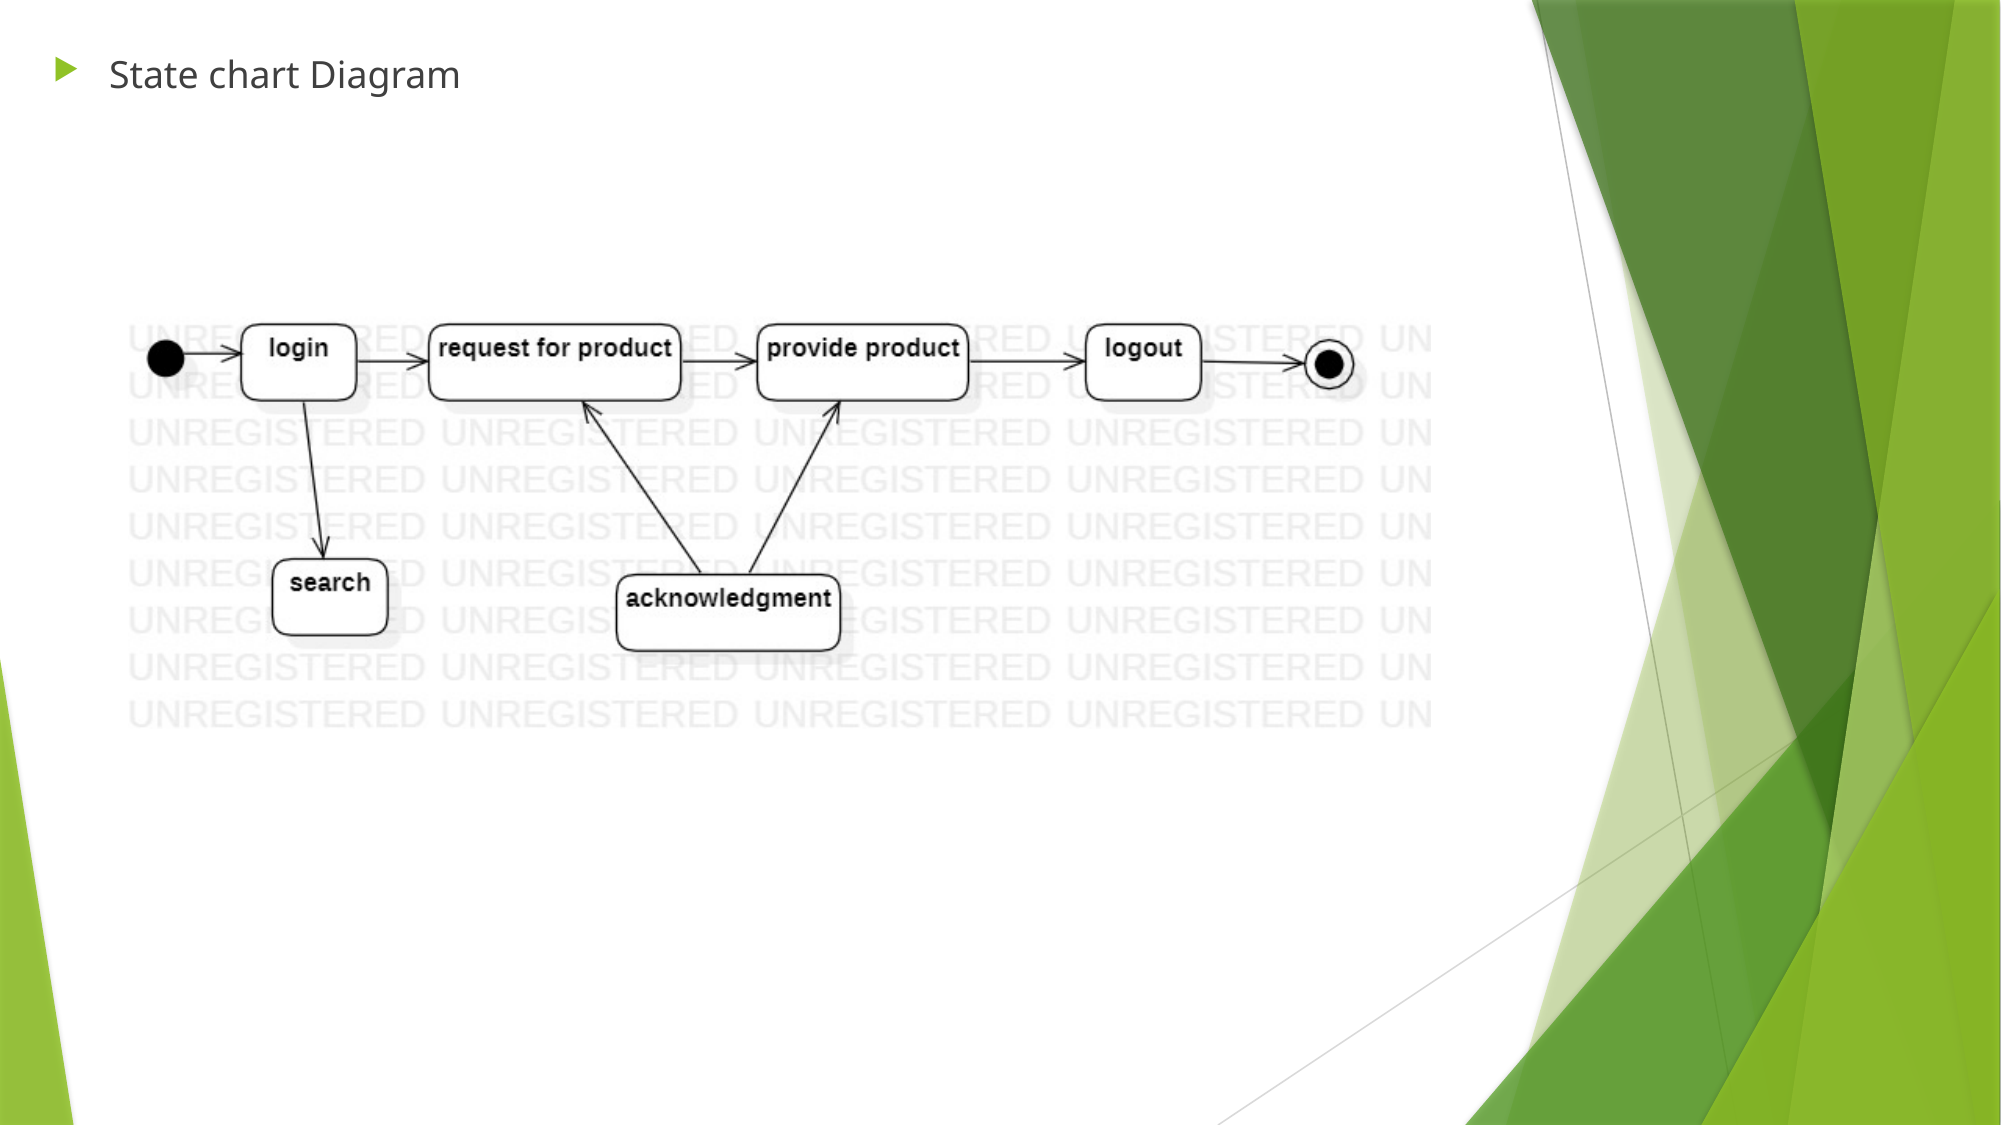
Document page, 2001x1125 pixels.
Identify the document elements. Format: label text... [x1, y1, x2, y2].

list State chart Diagram [37, 43, 1522, 992]
picture [128, 305, 1431, 730]
